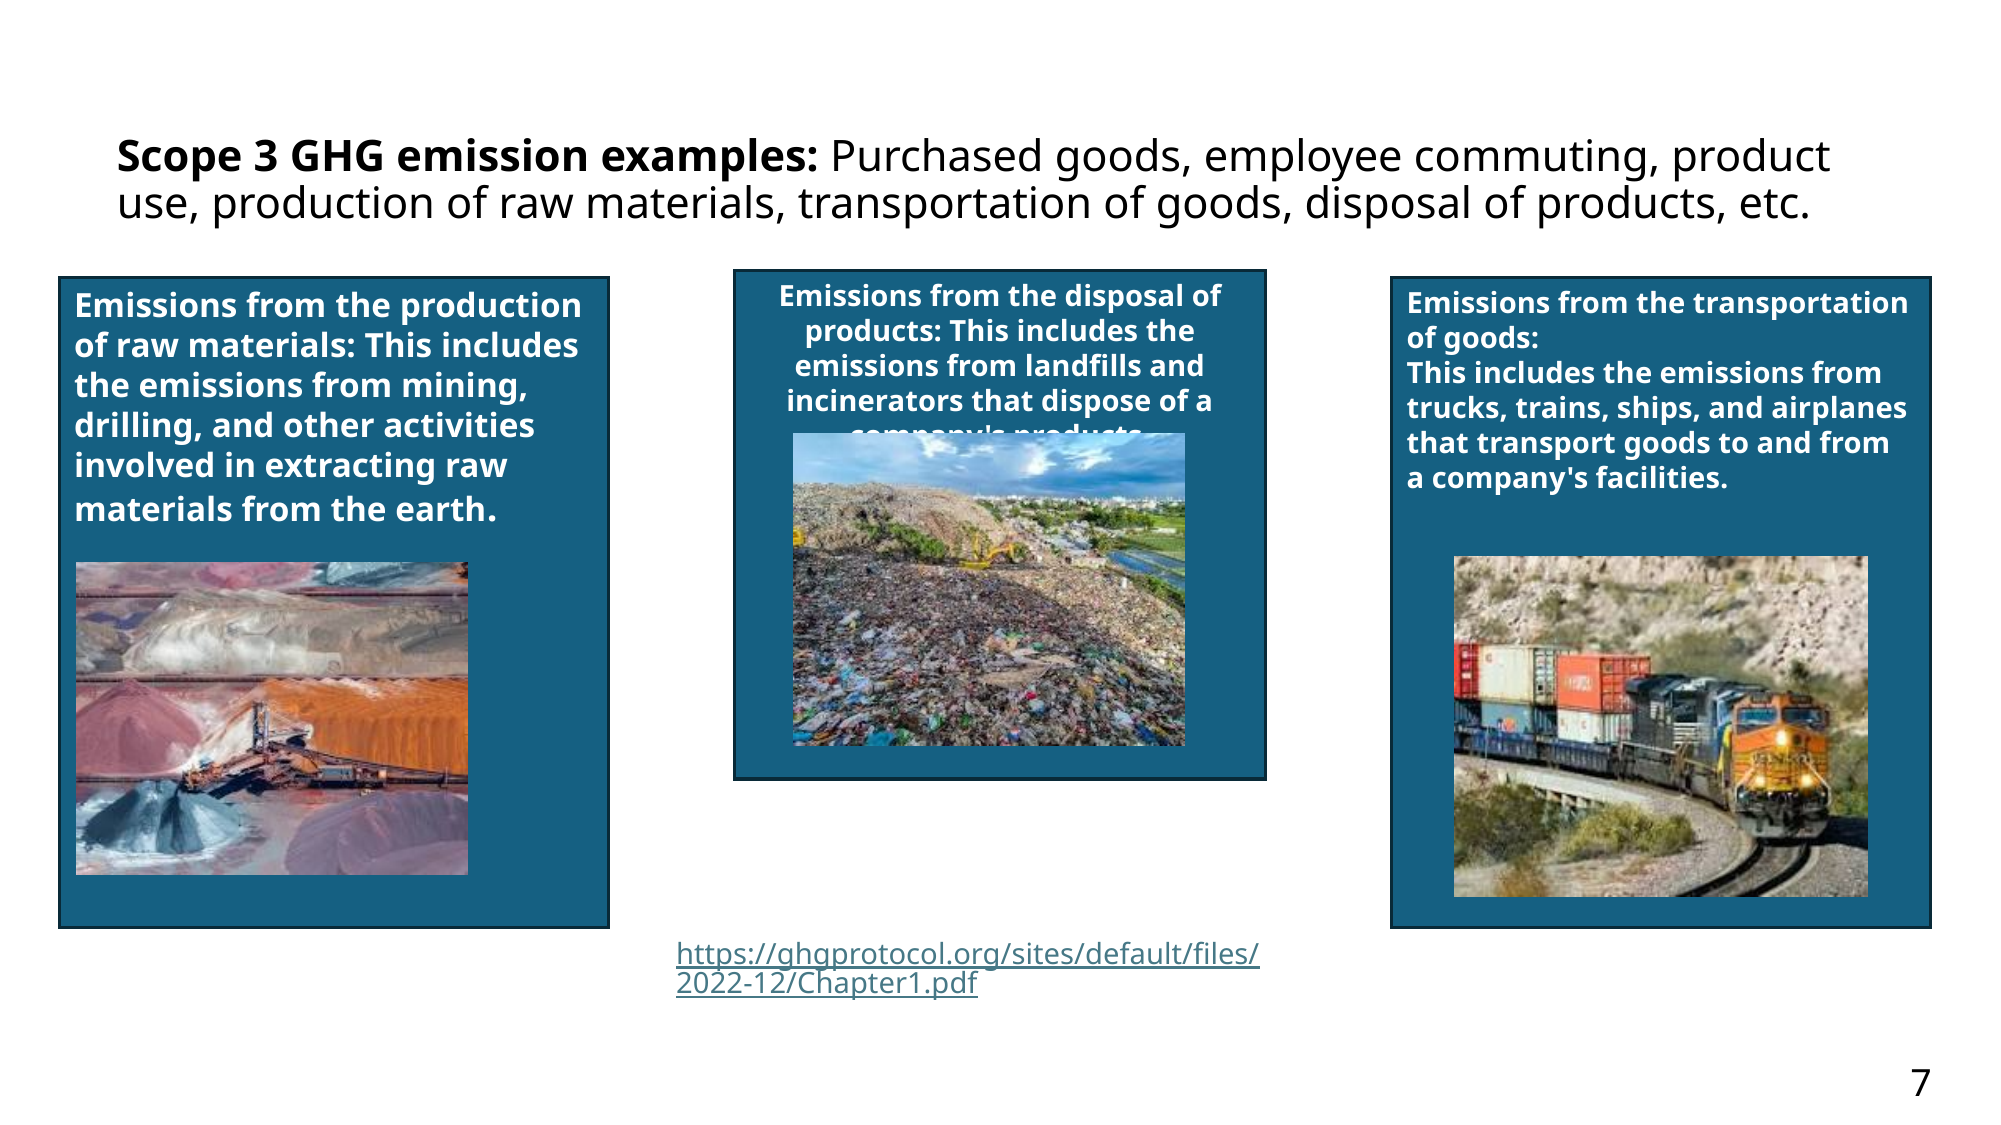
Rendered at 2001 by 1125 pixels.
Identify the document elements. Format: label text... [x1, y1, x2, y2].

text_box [58, 276, 609, 929]
text_box 7 [1895, 1051, 1966, 1118]
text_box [1391, 276, 1931, 929]
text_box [730, 269, 1270, 780]
text_box https://ghgprotocol.org/sites/default/files/2022-12/Chapter1.pdf [661, 927, 1283, 983]
title Scope 3 GHG emission examples: Purchased goods, employee commuting, product use, production of raw materials, transportation of goods, disposal of products, etc. [101, 30, 1863, 278]
